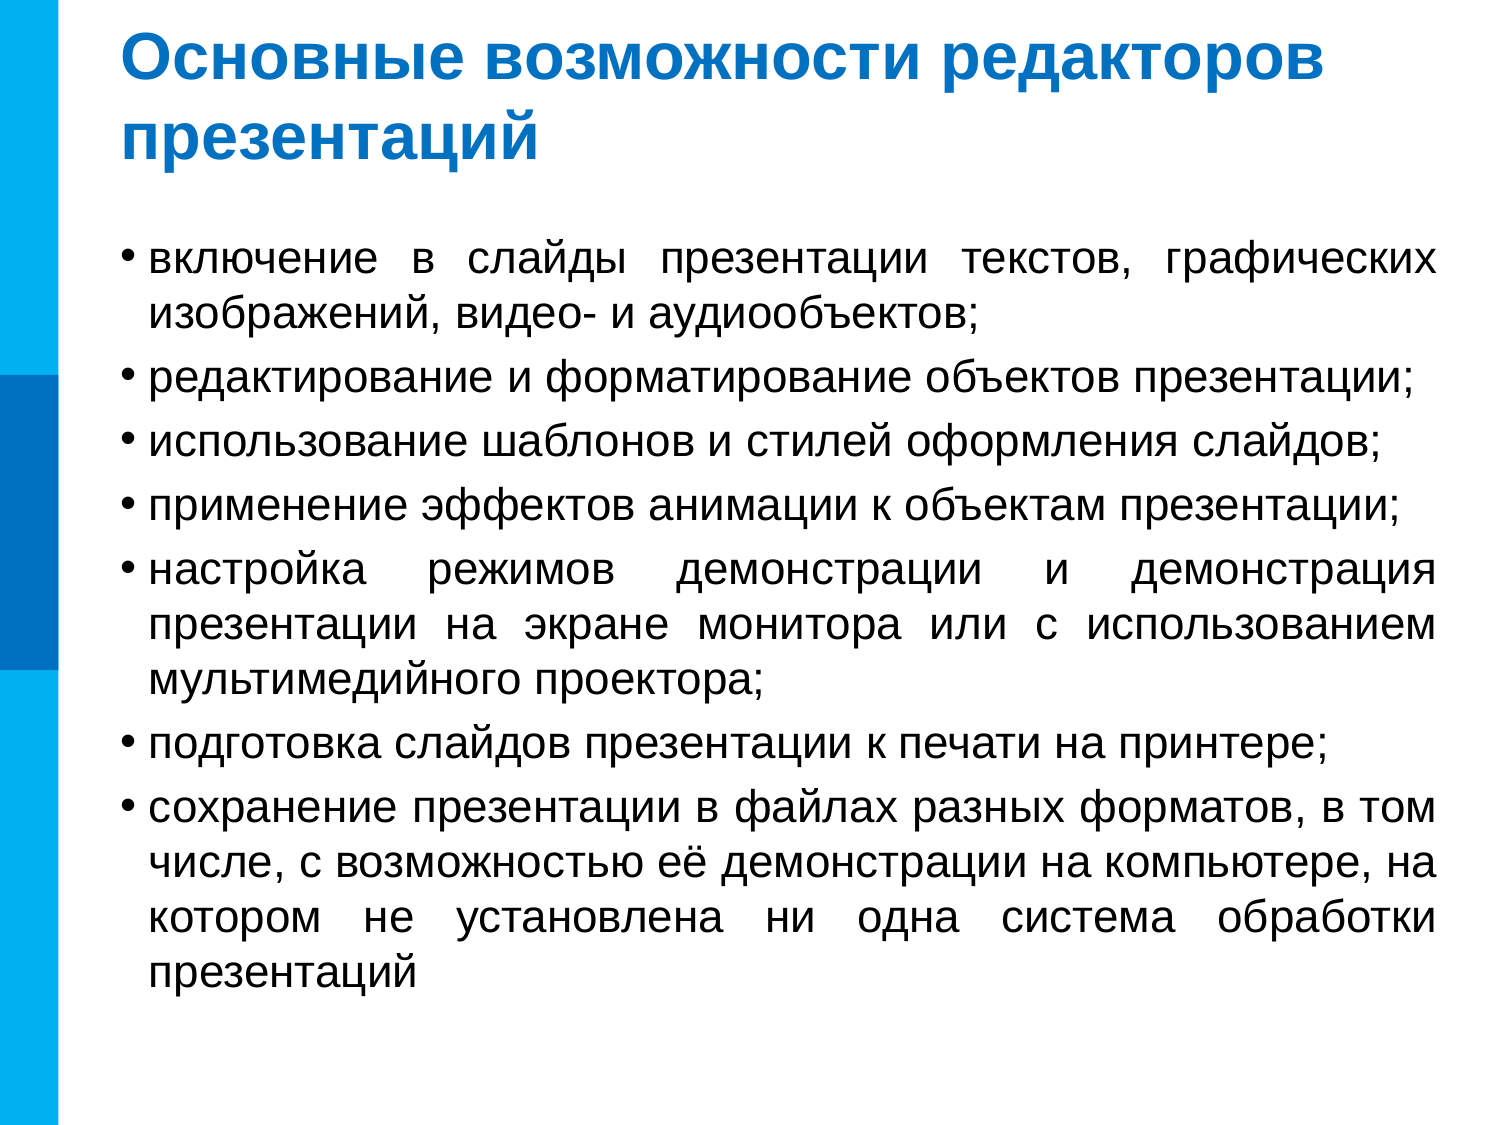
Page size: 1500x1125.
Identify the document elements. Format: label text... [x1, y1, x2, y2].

title Основные возможности редакторов презентаций [105, 45, 1458, 141]
list включение в слайды презентации текстов, графических изображений, видео- и аудиообъектов; редактирование и форматирование объектов презентации; использование шаблонов и стилей оформления слайдов; применение эффектов анимации к объектам презентации; настройка режимов демонстрации и демонстрация презентации на экране монитора или с использованием мультимедийного проектора; подготовка слайдов презентации к печати на принтере; сохранение презентации в файлах разных форматов, в том числе, с возможностью её демонстрации на компьютере, на котором не установлена ни одна система обработки презентаций [105, 219, 1454, 1125]
